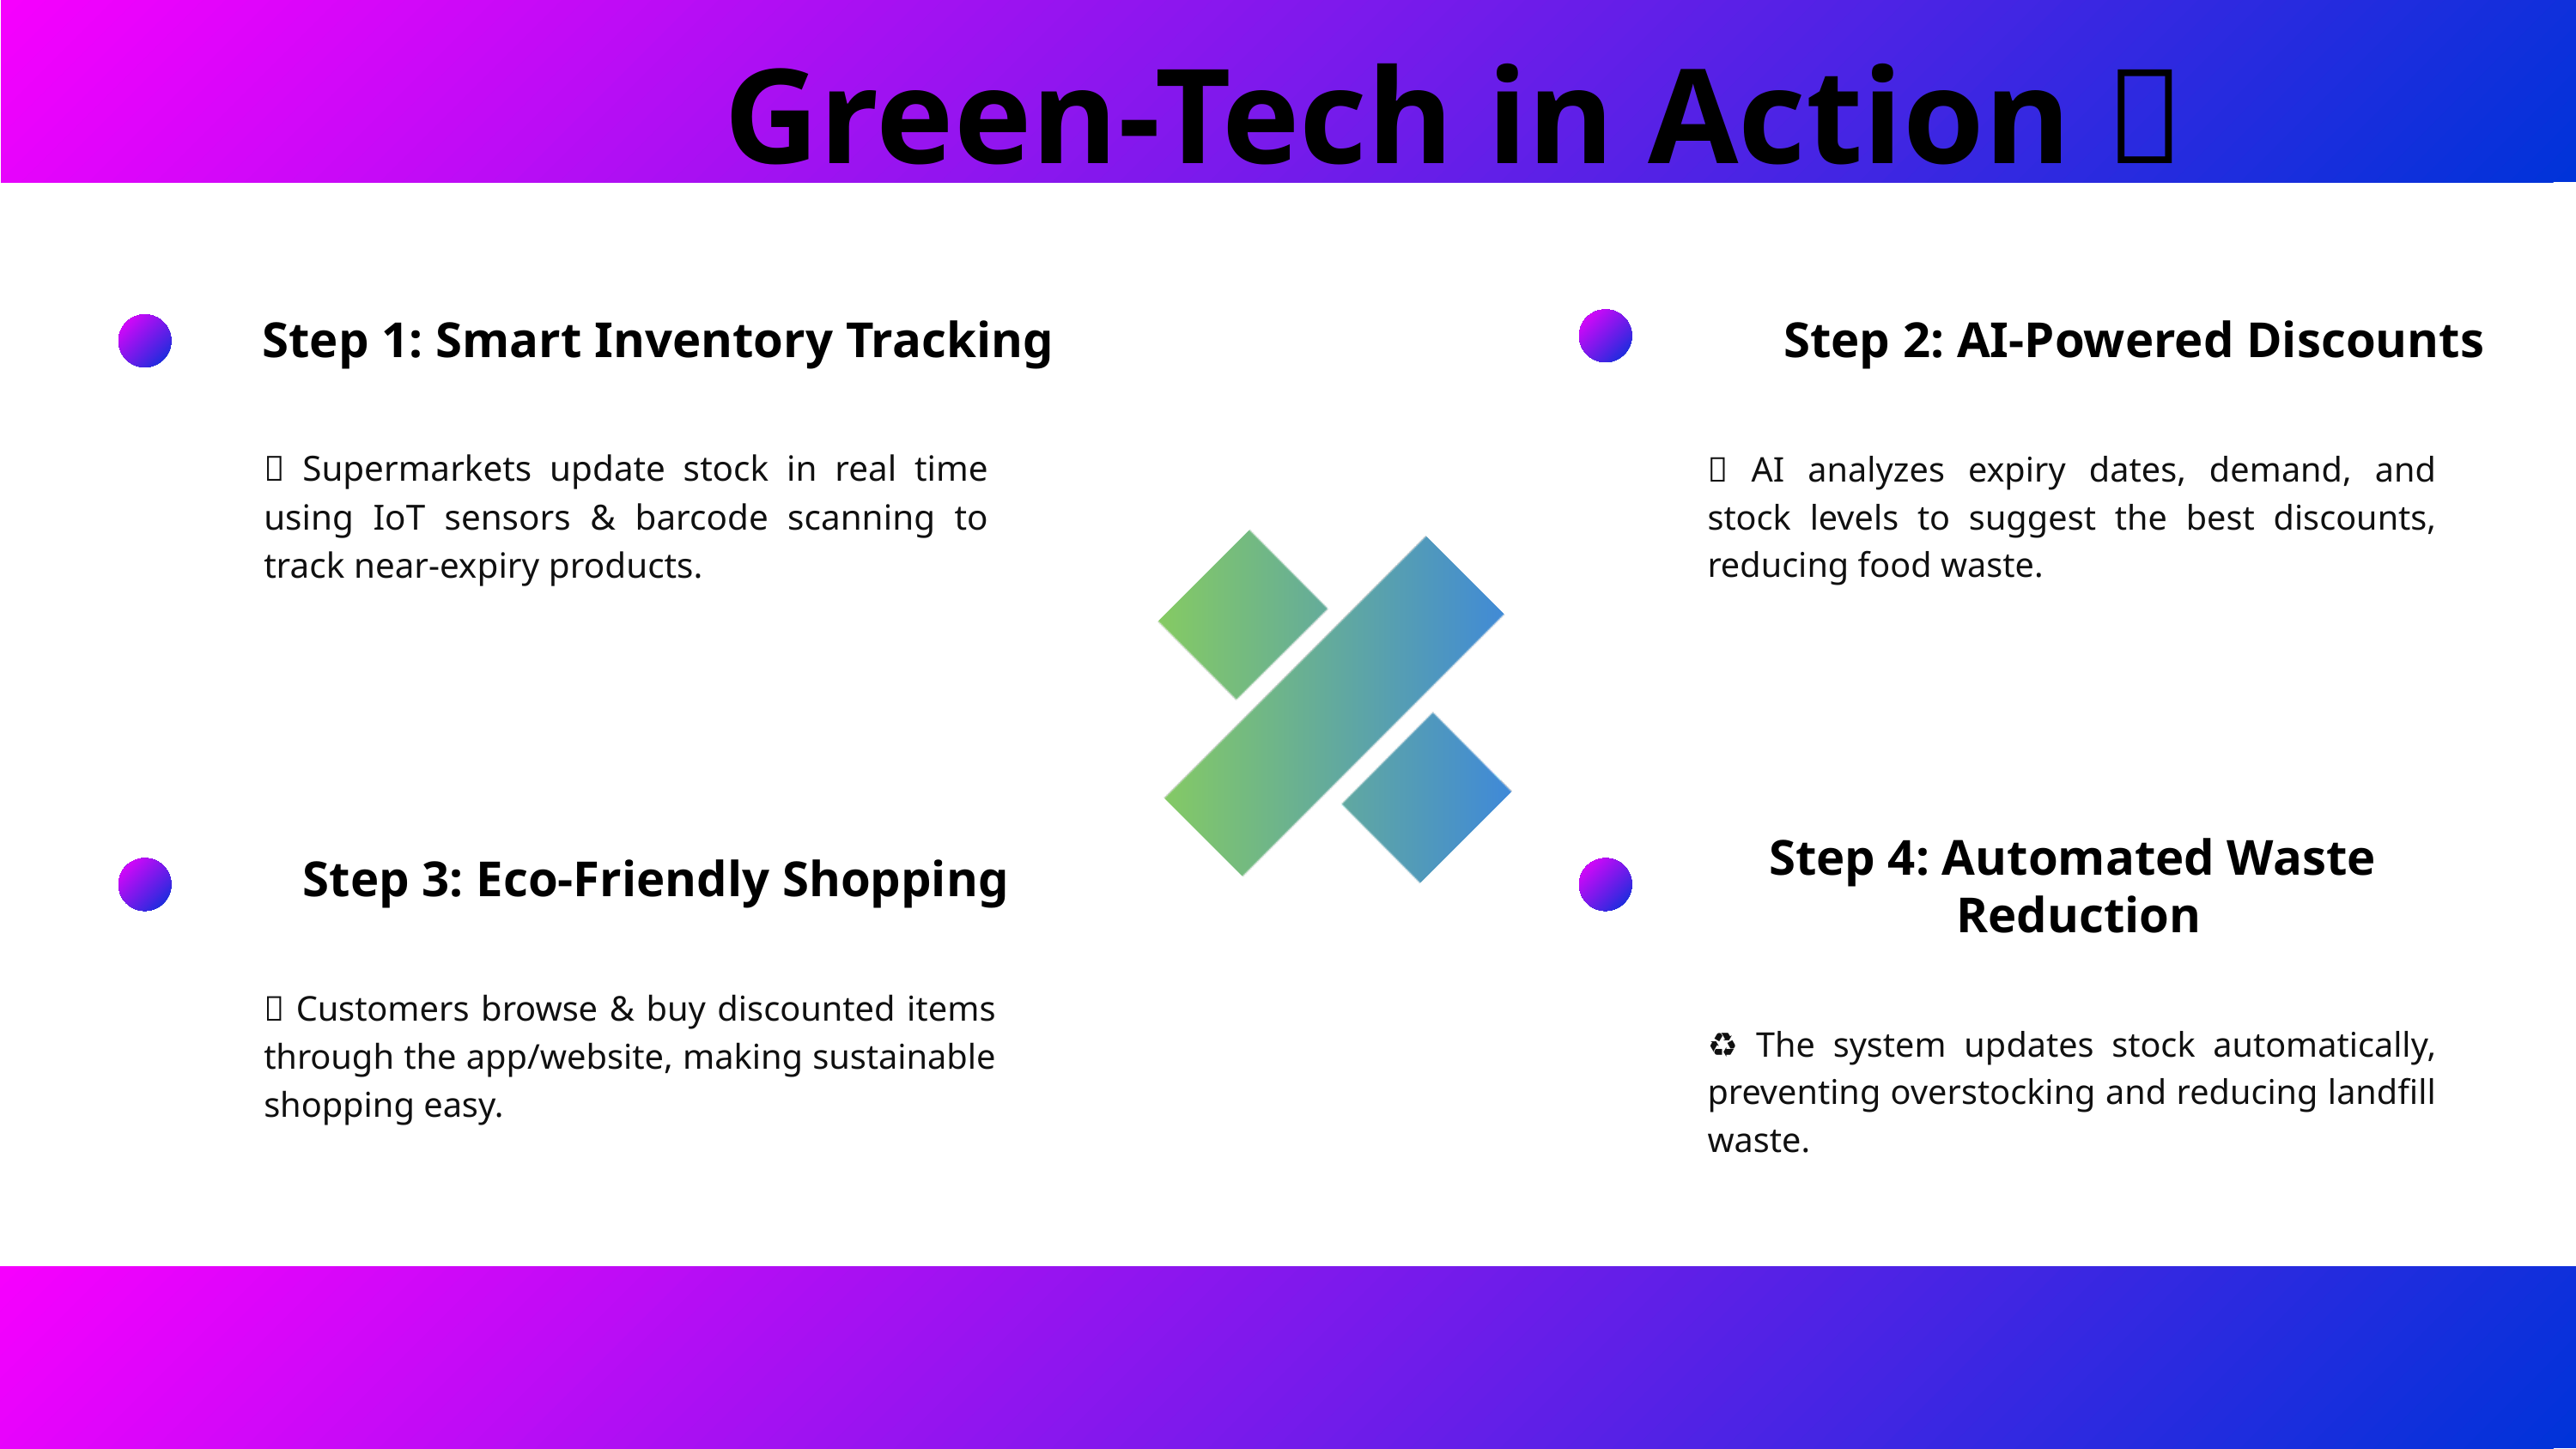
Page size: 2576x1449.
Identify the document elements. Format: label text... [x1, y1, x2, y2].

text_box 📲 Customers browse & buy discounted items through the app/website, making sustainable shopping easy. [264, 979, 996, 1124]
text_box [1578, 309, 1632, 363]
text_box Step 2: AI-Powered Discounts [1660, 309, 2485, 368]
text_box ✅ Supermarkets update stock in real time using IoT sensors & barcode scanning to track near-expiry products. [264, 440, 989, 585]
text_box Step 4: Automated Waste Reduction [1742, 827, 2403, 943]
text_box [118, 314, 172, 368]
text_box ♻️ The system updates stock automatically, preventing overstocking and reducing landfill waste. [1707, 1016, 2438, 1160]
text_box Step 1: Smart Inventory Tracking [199, 309, 1054, 368]
text_box 🧠 AI analyzes expiry dates, demand, and stock levels to suggest the best discounts, reducing food waste. [1707, 440, 2438, 585]
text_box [1578, 858, 1632, 912]
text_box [118, 858, 172, 912]
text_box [1, 0, 2576, 183]
text_box Step 3: Eco-Friendly Shopping [199, 848, 1009, 906]
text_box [0, 1265, 2576, 1449]
text_box [1072, 444, 1597, 969]
